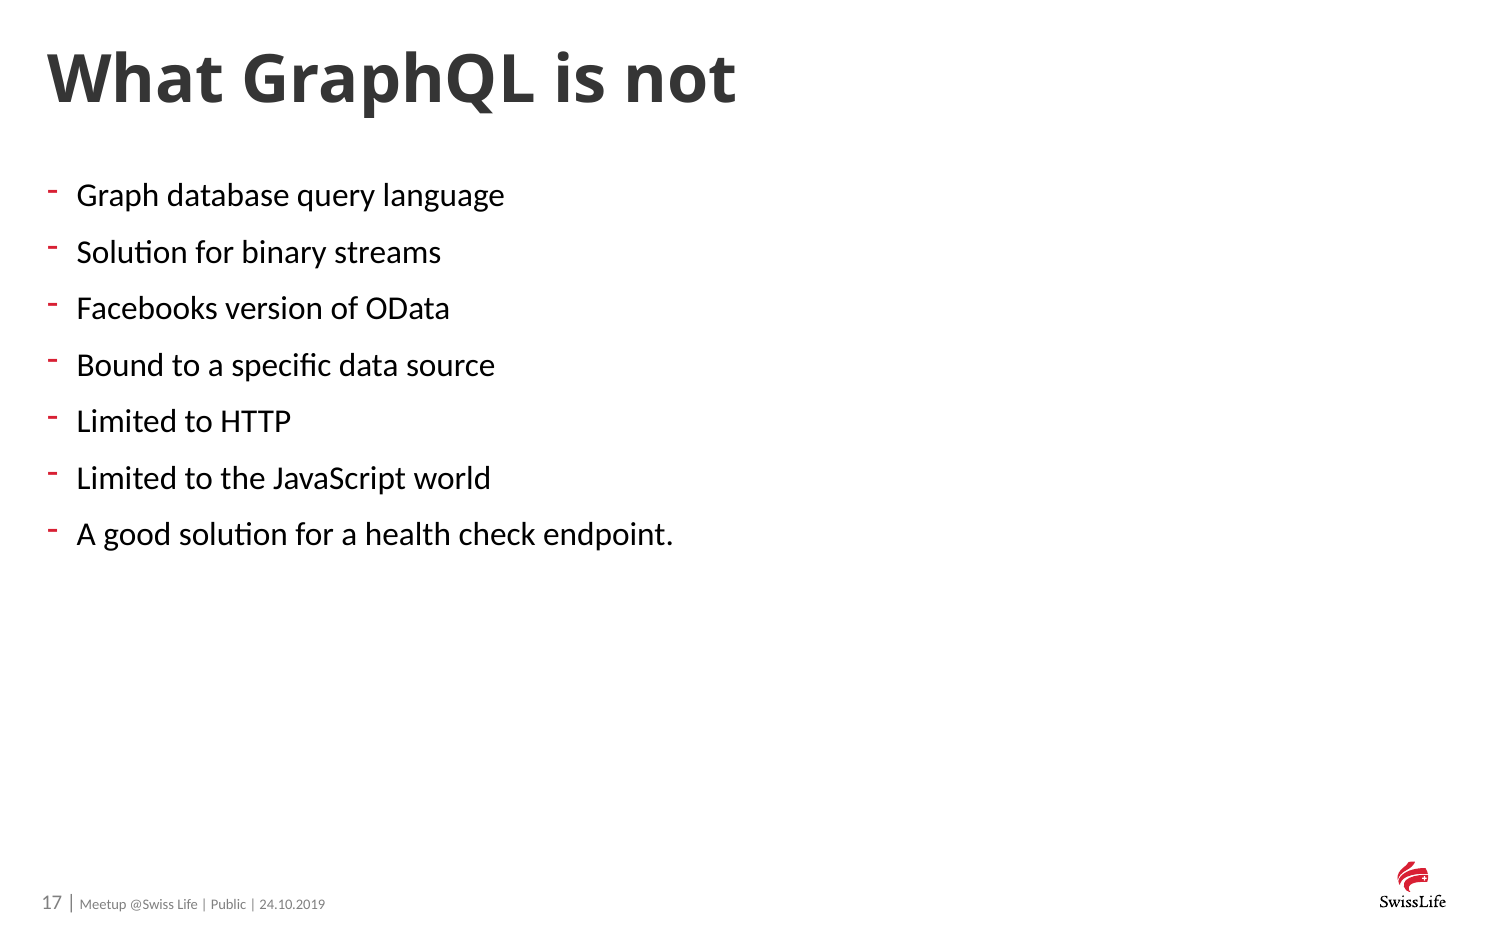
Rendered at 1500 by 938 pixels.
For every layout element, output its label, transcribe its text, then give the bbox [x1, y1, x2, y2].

list Graph database query language Solution for binary streams Facebooks version of OData Bound to a specific data source Limited to HTTP Limited to the JavaScript world A good solution for a health check endpoint. [41, 173, 1446, 821]
title What GraphQL is not [41, 30, 1446, 149]
